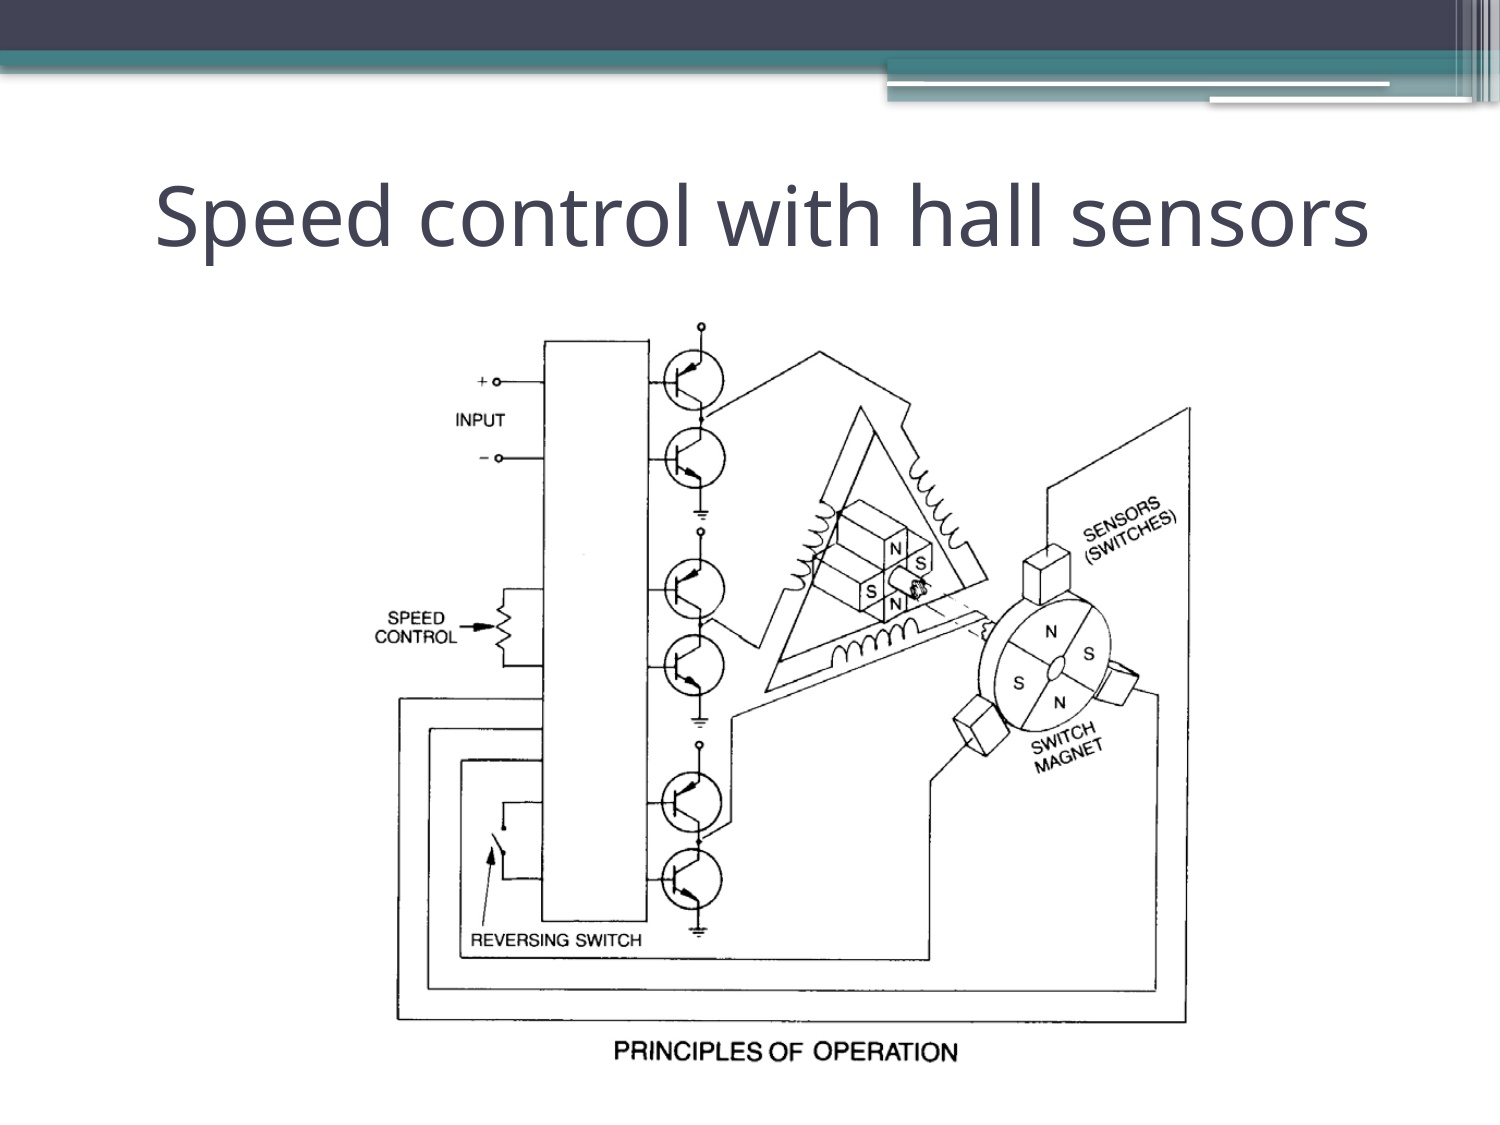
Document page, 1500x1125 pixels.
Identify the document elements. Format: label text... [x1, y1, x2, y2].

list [356, 307, 1211, 1079]
title Speed control with hall sensors [88, 125, 1439, 301]
